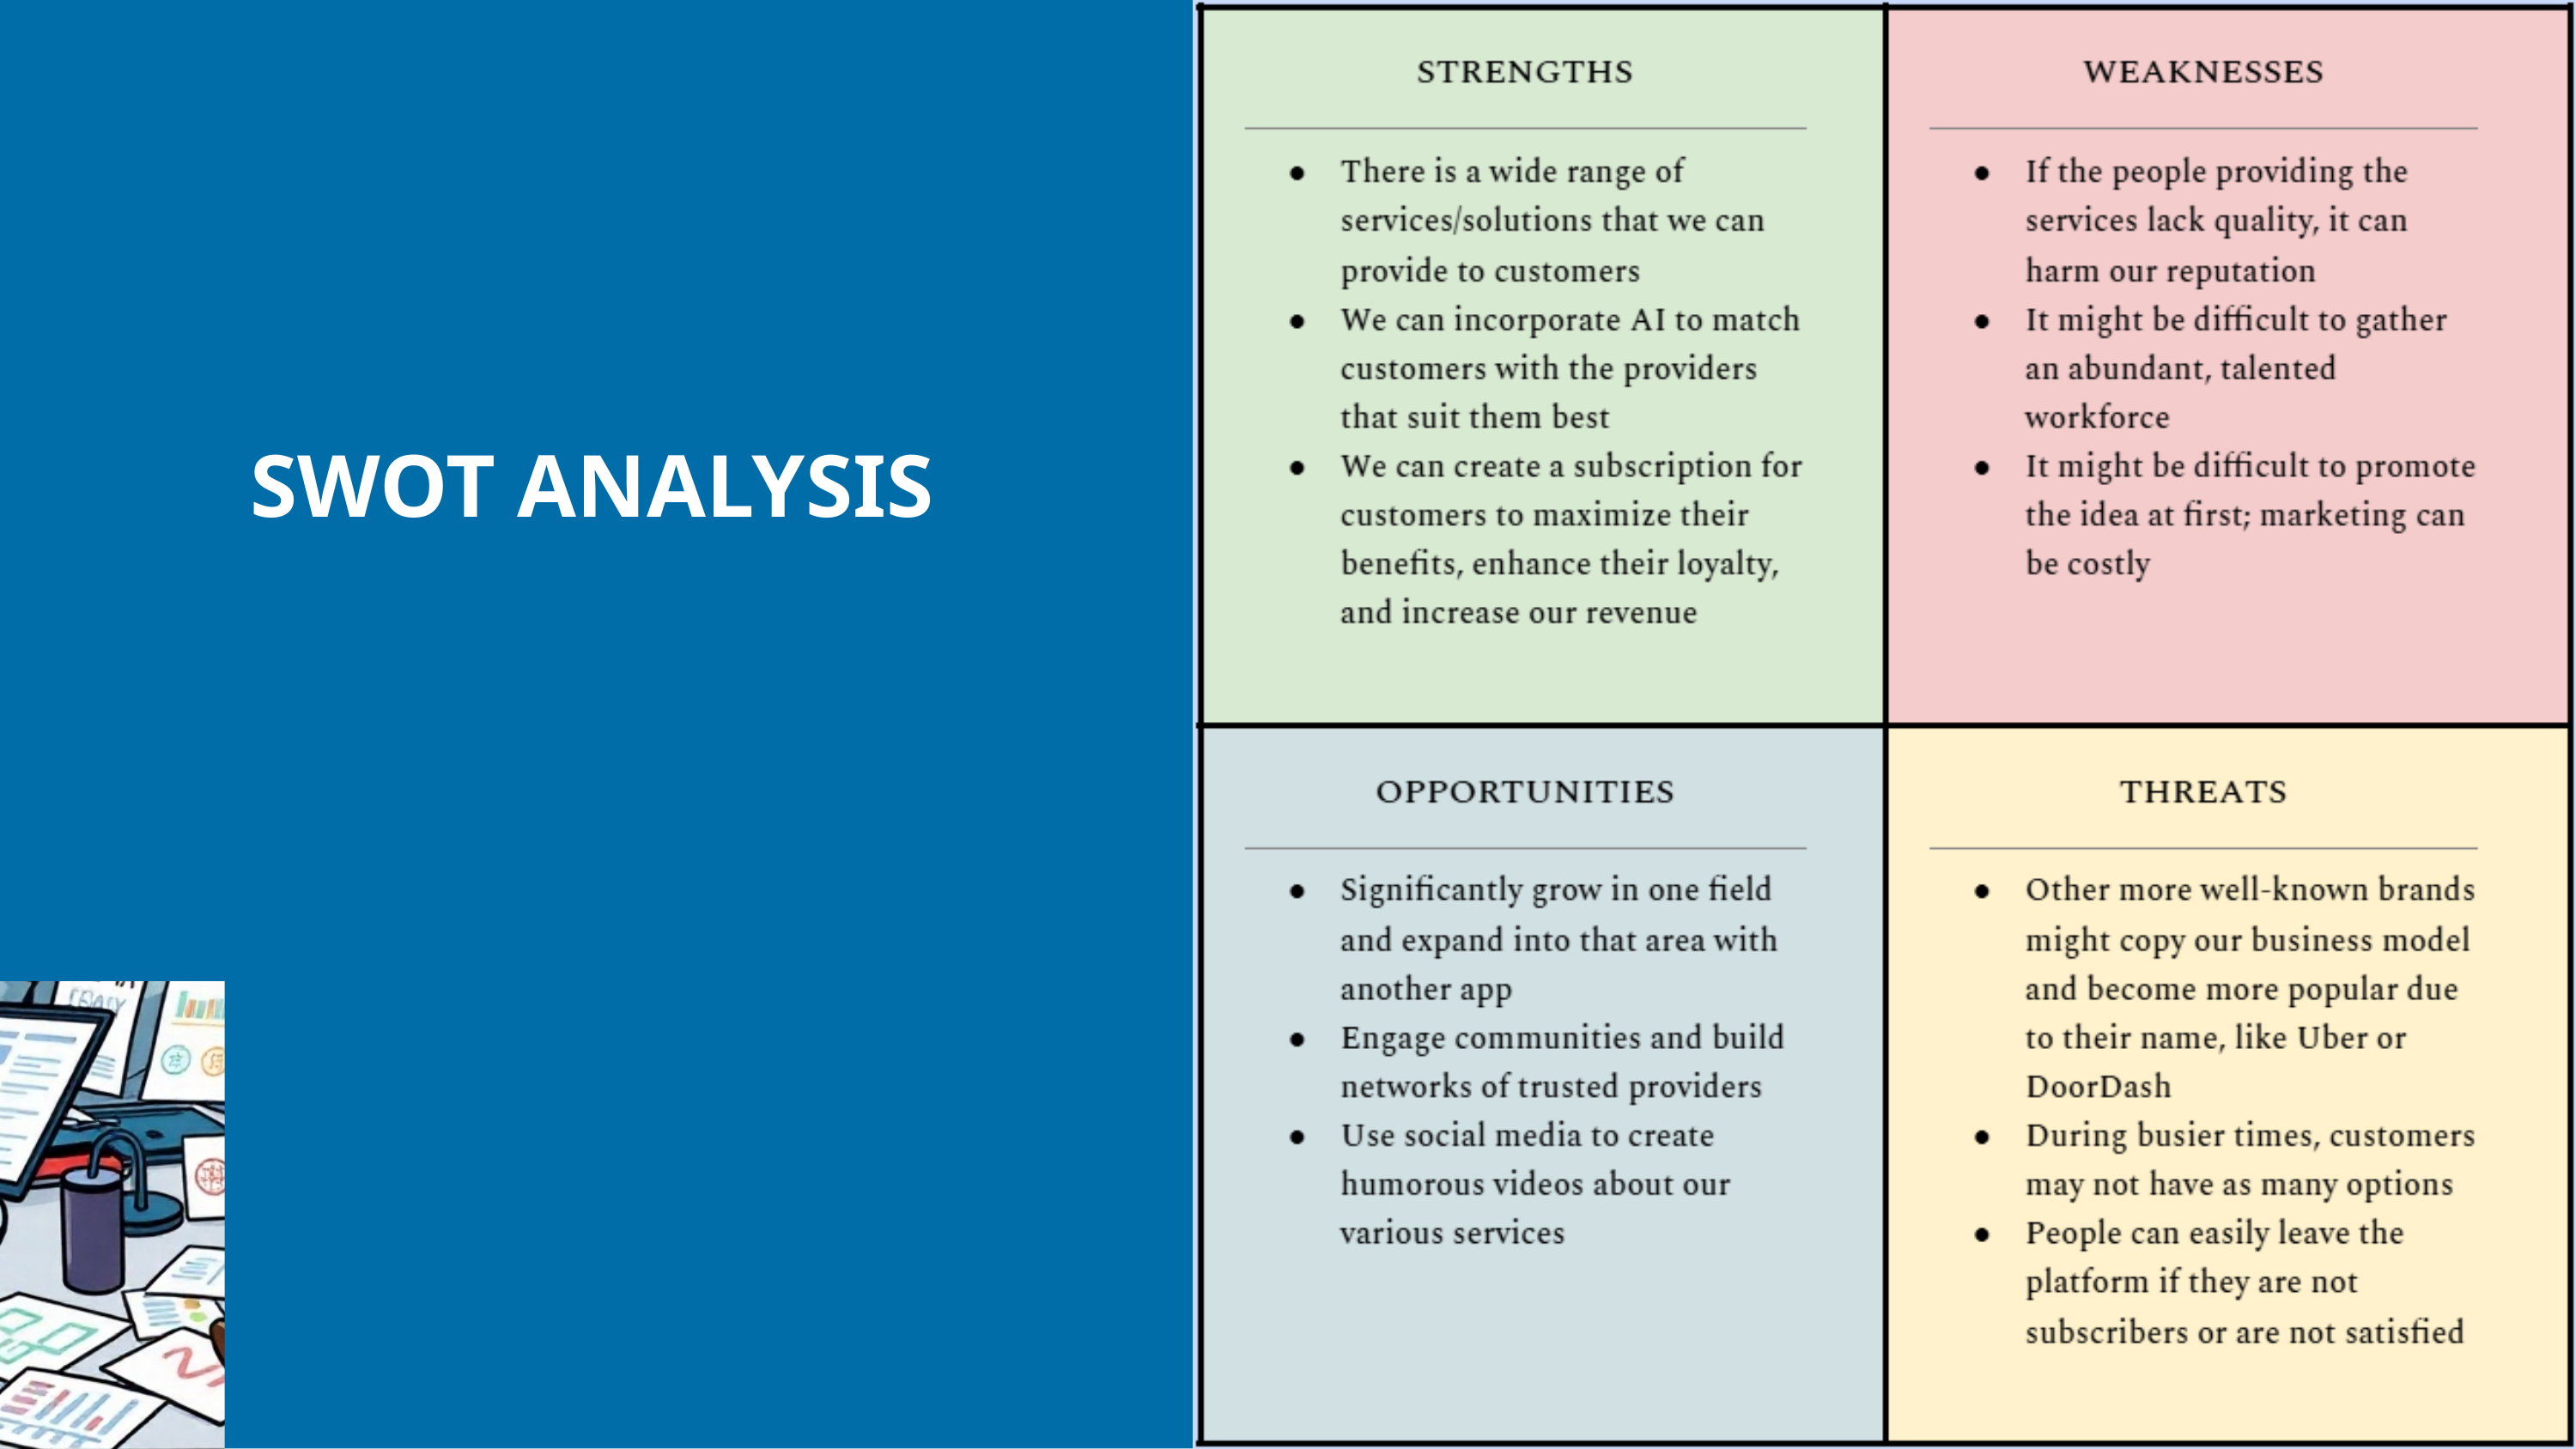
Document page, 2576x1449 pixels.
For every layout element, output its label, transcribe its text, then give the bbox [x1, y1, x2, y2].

picture [1194, 0, 2576, 1449]
title SWOT ANALYSIS [224, 405, 1188, 561]
picture [0, 982, 224, 1449]
